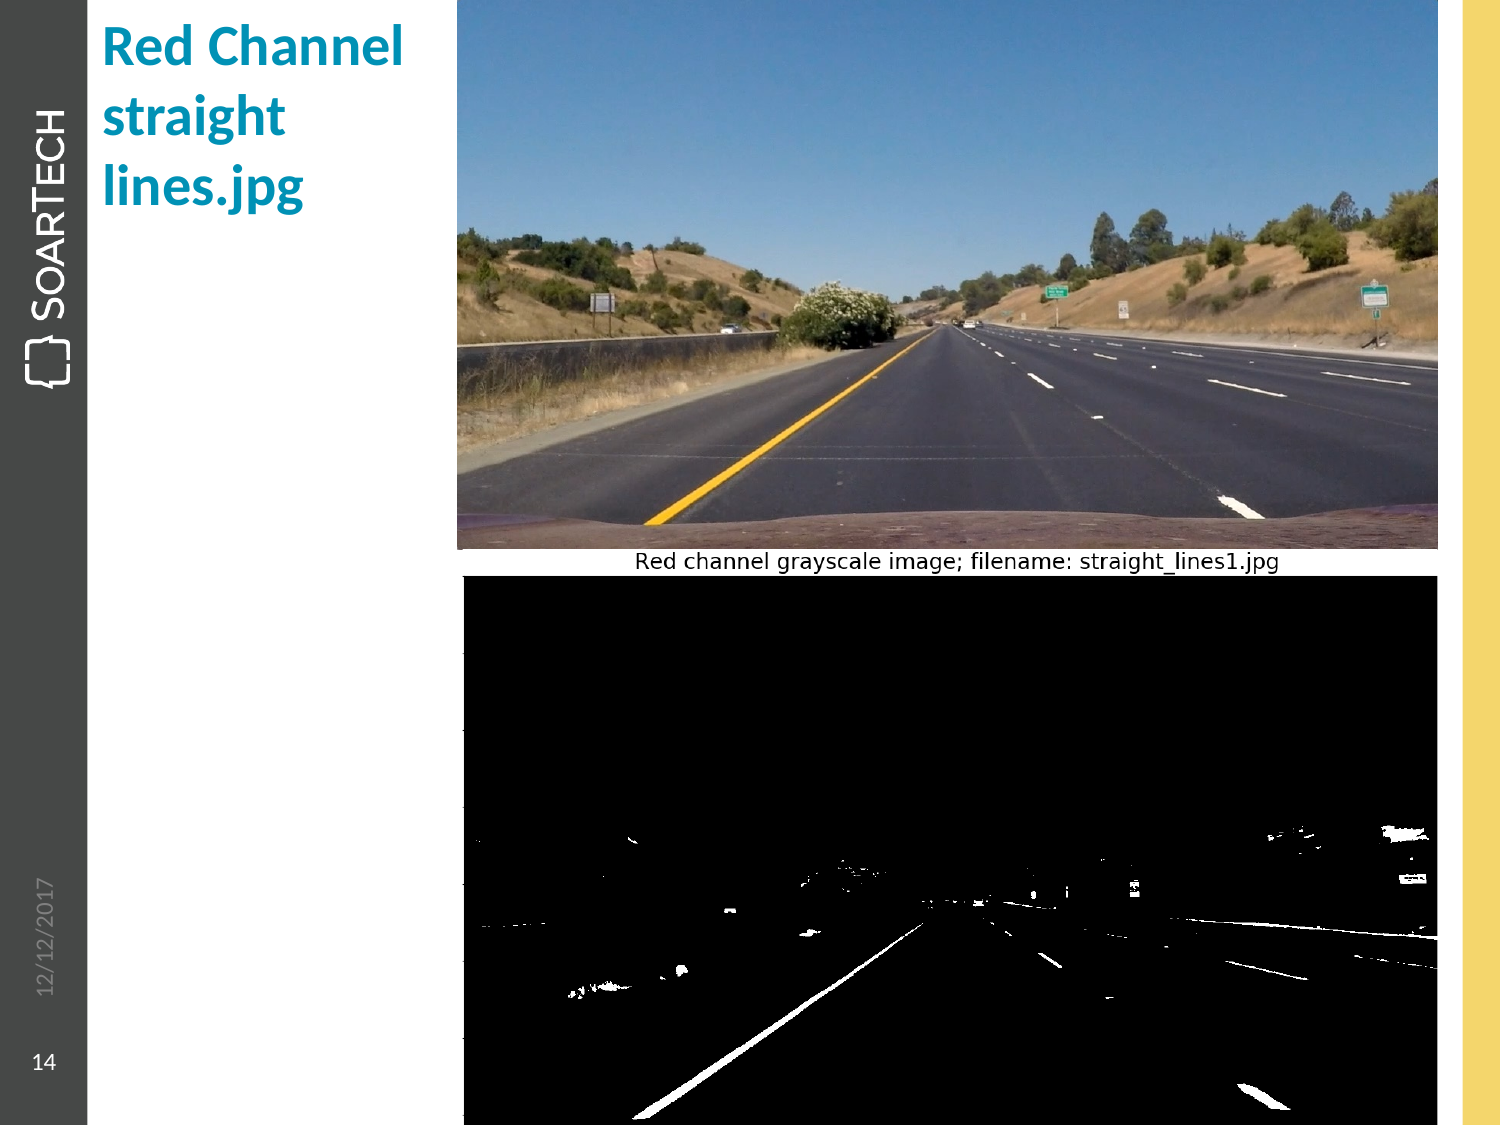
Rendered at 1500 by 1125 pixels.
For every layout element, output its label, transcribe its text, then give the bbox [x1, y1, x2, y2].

picture [456, 0, 1438, 1125]
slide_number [20, 862, 71, 1026]
slide_number 14 [0, 1037, 88, 1088]
title Red Channel straight lines.jpg [87, 0, 452, 363]
picture [25, 111, 70, 389]
